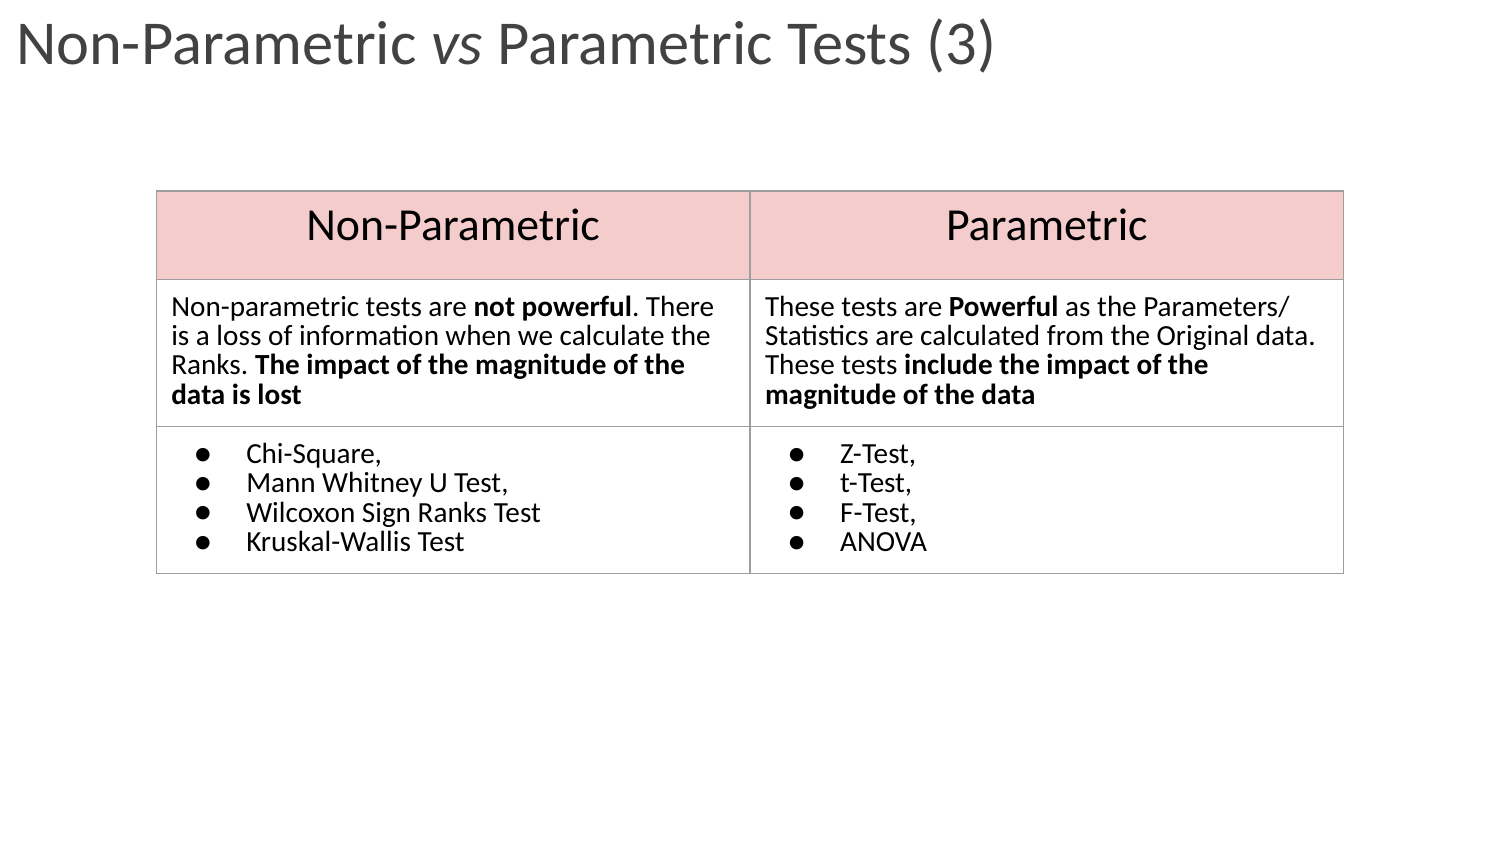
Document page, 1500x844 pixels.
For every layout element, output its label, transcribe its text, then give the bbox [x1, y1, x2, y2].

table_cell Z-Test, t-Test, F-Test, ANOVA [751, 427, 1343, 573]
title Non-Parametric vs Parametric Tests (3) [1, 0, 1399, 92]
table_cell Non-parametric tests are not powerful. There is a loss of information when we calculate the Ranks. The impact of the magnitude of the data is lost [157, 280, 749, 426]
table_cell These tests are Powerful as the Parameters/ Statistics are calculated from the Original data. These tests include the impact of the magnitude of the data [751, 280, 1343, 426]
table_header Parametric [751, 192, 1343, 279]
text_box [49, 147, 198, 354]
table_cell Chi-Square, Mann Whitney U Test, Wilcoxon Sign Ranks Test Kruskal-Wallis Test [157, 427, 749, 573]
table_header Non-Parametric [157, 192, 749, 279]
